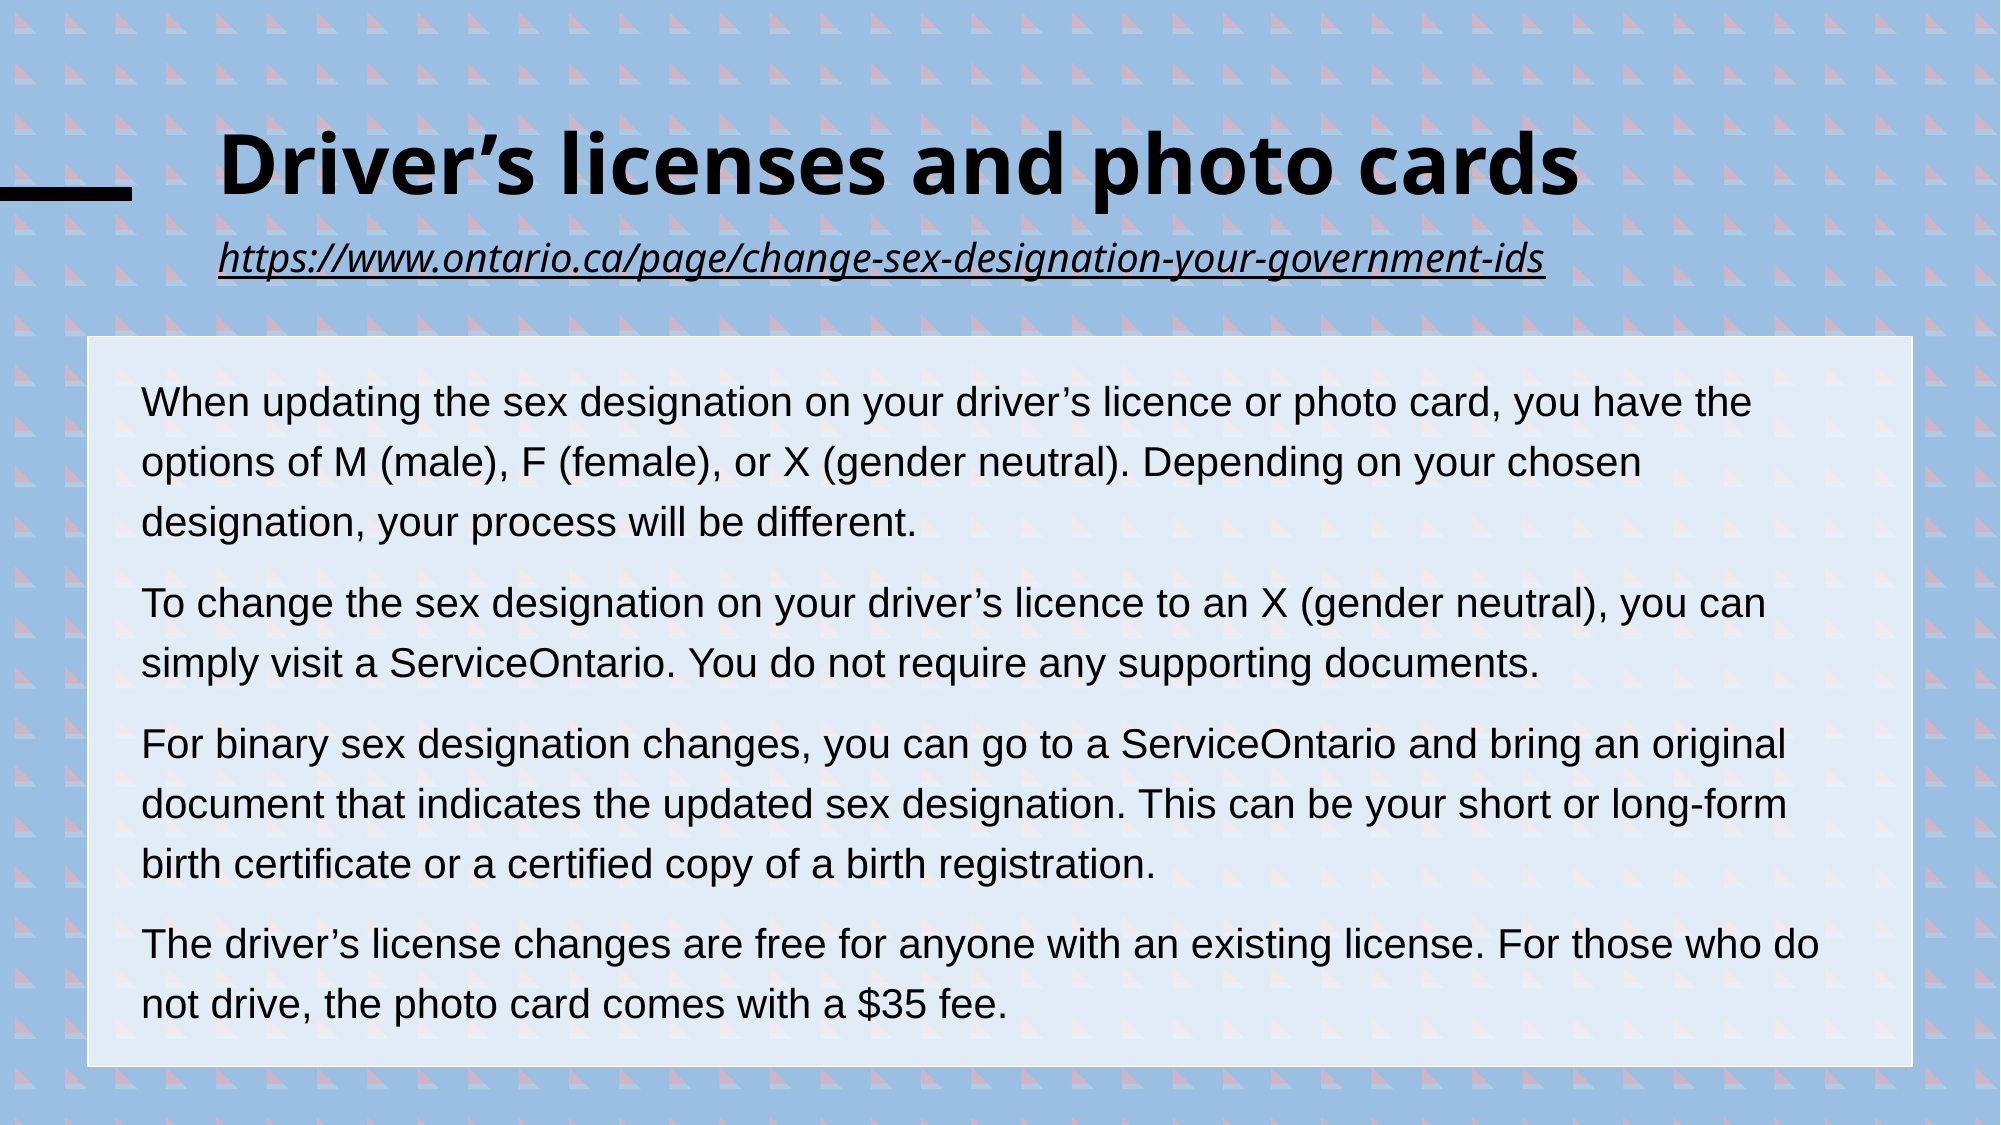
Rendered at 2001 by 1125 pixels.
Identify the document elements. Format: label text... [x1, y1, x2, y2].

text_box [87, 336, 1912, 1067]
title Driver’s licenses and photo cards [202, 118, 1657, 214]
text_box When updating the sex designation on your driver’s licence or photo card, you have the options of M (male), F (female), or X (gender neutral). Depending on your chosen designation, your process will be different. To change the sex designation on your driver’s licence to an X (gender neutral), you can simply visit a ServiceOntario. You do not require any supporting documents. For binary sex designation changes, you can go to a ServiceOntario and bring an original document that indicates the updated sex designation. This can be your short or long-form birth certificate or a certified copy of a birth registration. The driver’s license changes are free for anyone with an existing license. For those who do not drive, the photo card comes with a $35 fee. [125, 357, 1872, 1038]
text_box https://www.ontario.ca/page/change-sex-designation-your-government-ids [202, 214, 1883, 295]
